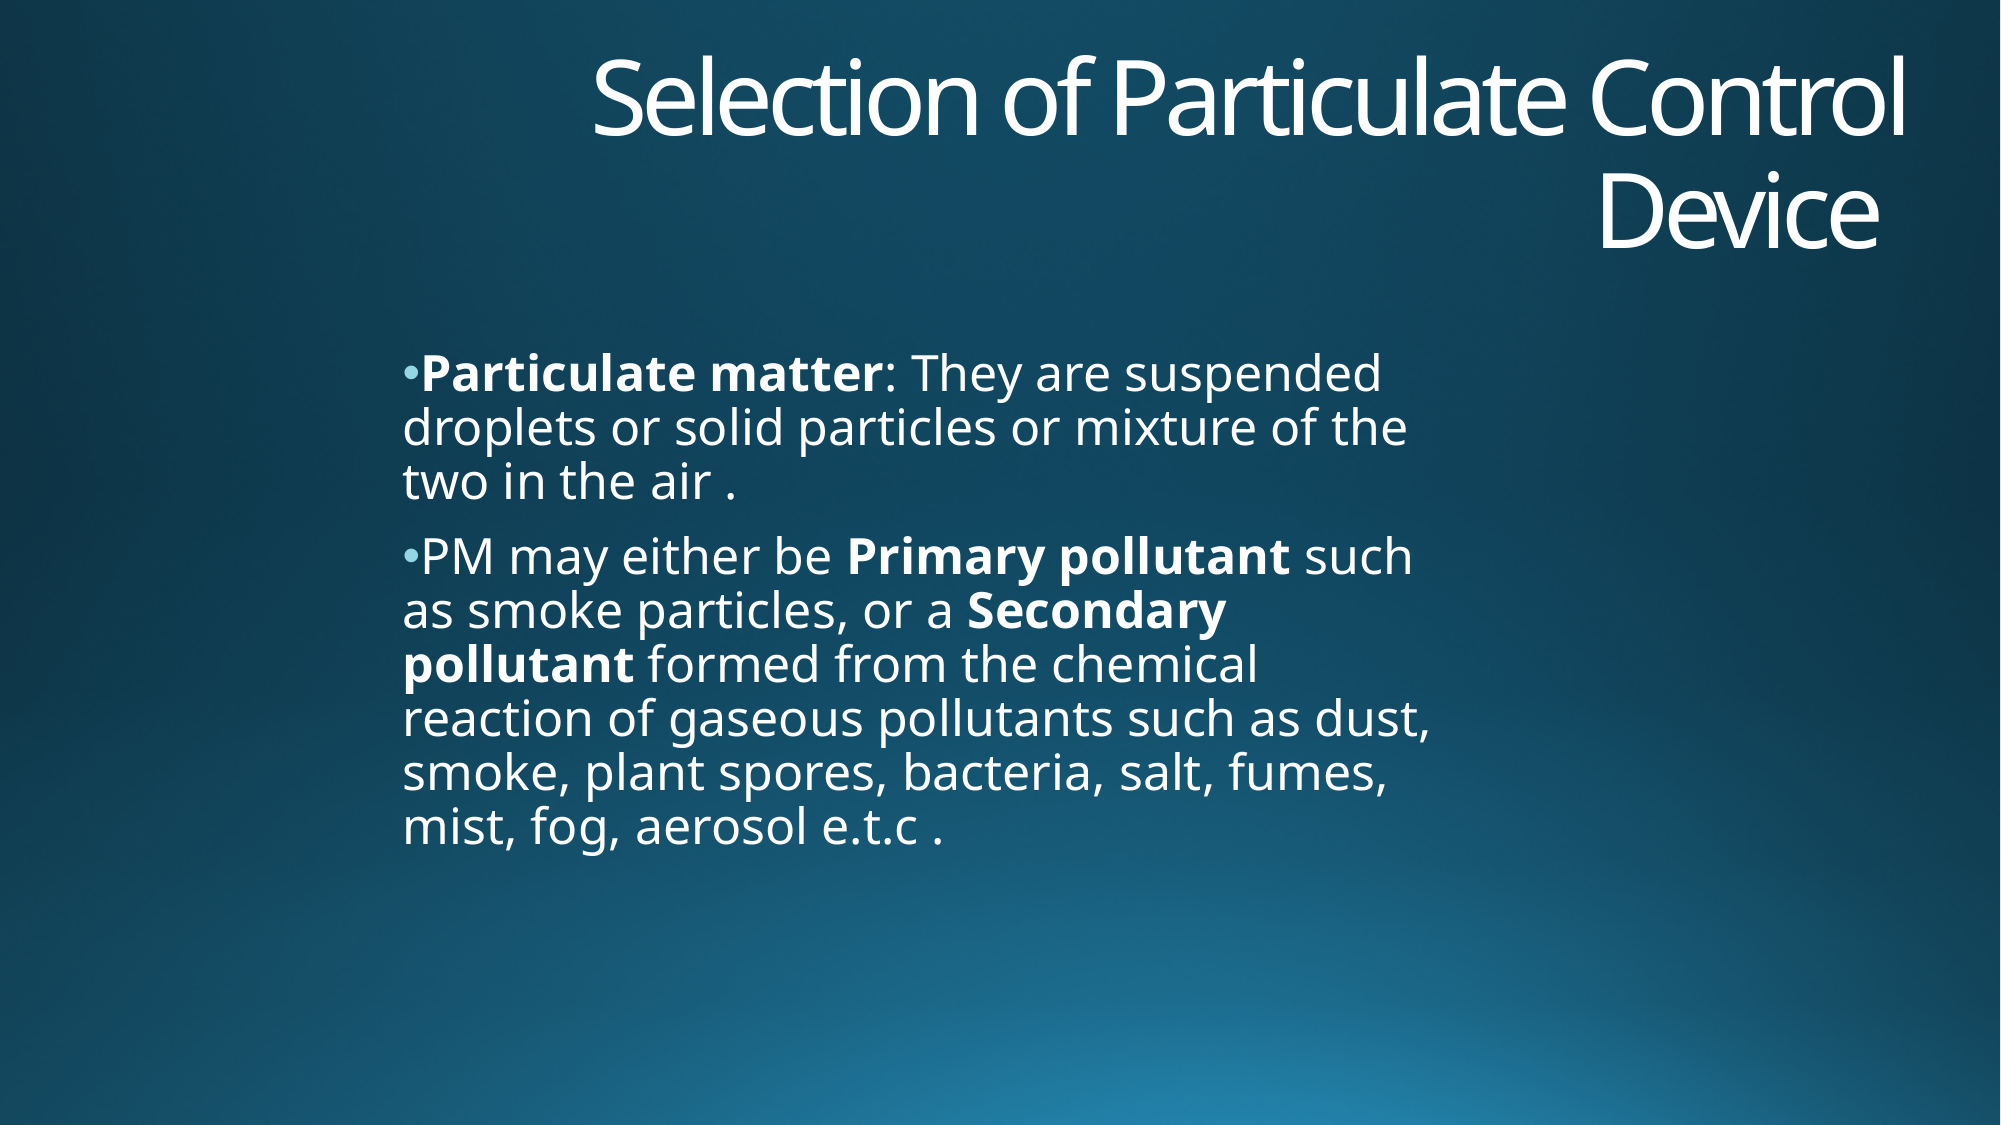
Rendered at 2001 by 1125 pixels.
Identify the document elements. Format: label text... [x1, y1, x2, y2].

title Selection of Particulate Control Device [312, 37, 1921, 279]
subtitle Particulate matter: They are suspended droplets or solid particles or mixture of the two in the air . PM may either be Primary pollutant such as smoke particles, or a Secondary pollutant formed from the chemical reaction of gaseous pollutants such as dust, smoke, plant spores, bacteria, salt, fumes, mist, fog, aerosol e.t.c . [387, 287, 1475, 1013]
picture [0, 0, 2001, 1125]
